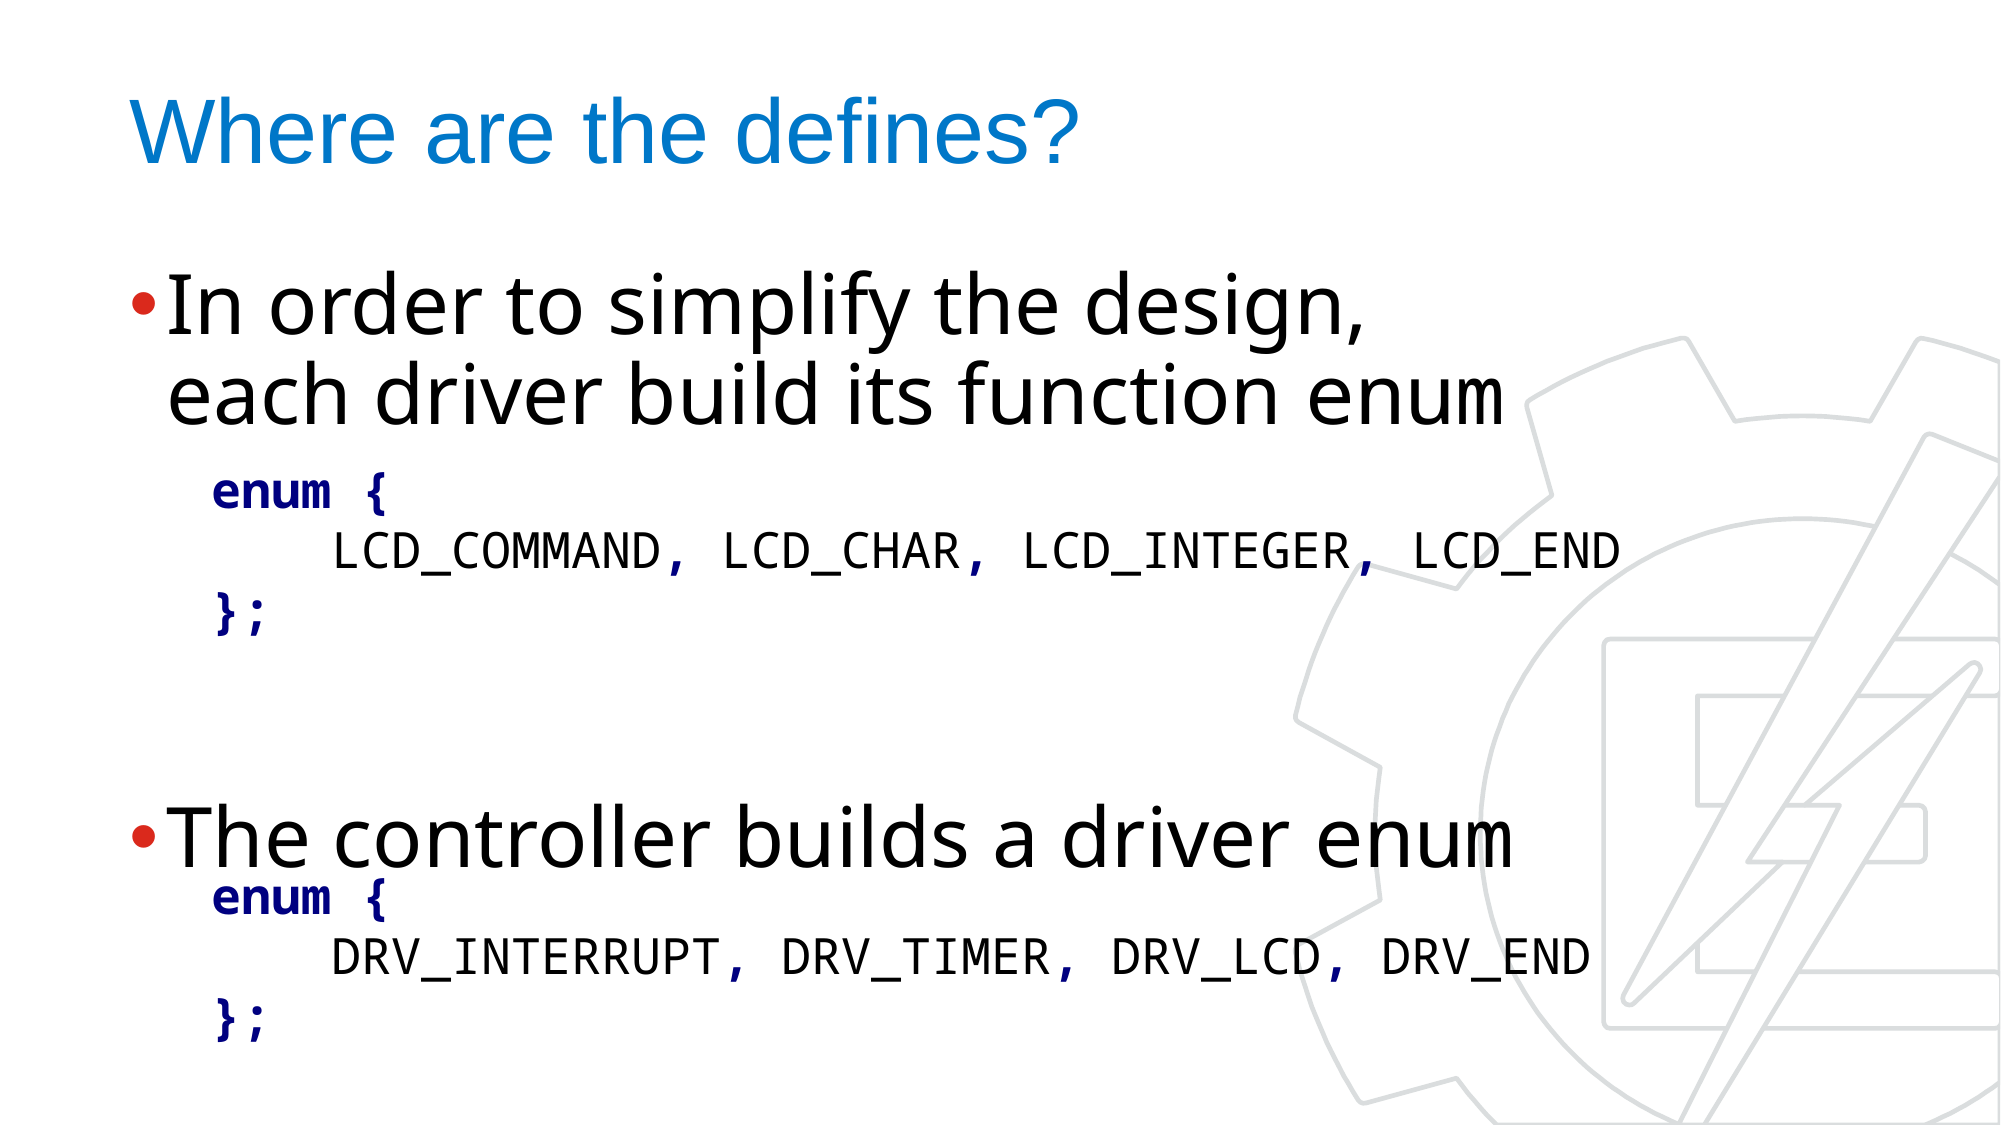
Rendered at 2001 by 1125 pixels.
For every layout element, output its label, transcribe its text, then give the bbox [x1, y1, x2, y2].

text_box enum { LCD_COMMAND, LCD_CHAR, LCD_INTEGER, LCD_END }; [1556, 451, 1638, 630]
list In order to simplify the design, each driver build its function enum The controller builds a driver enum [114, 255, 1556, 1047]
title Where are the defines? [114, 36, 1886, 232]
text_box enum { DRV_INTERRUPT, DRV_TIMER, DRV_LCD, DRV_END }; [1556, 856, 1638, 1035]
